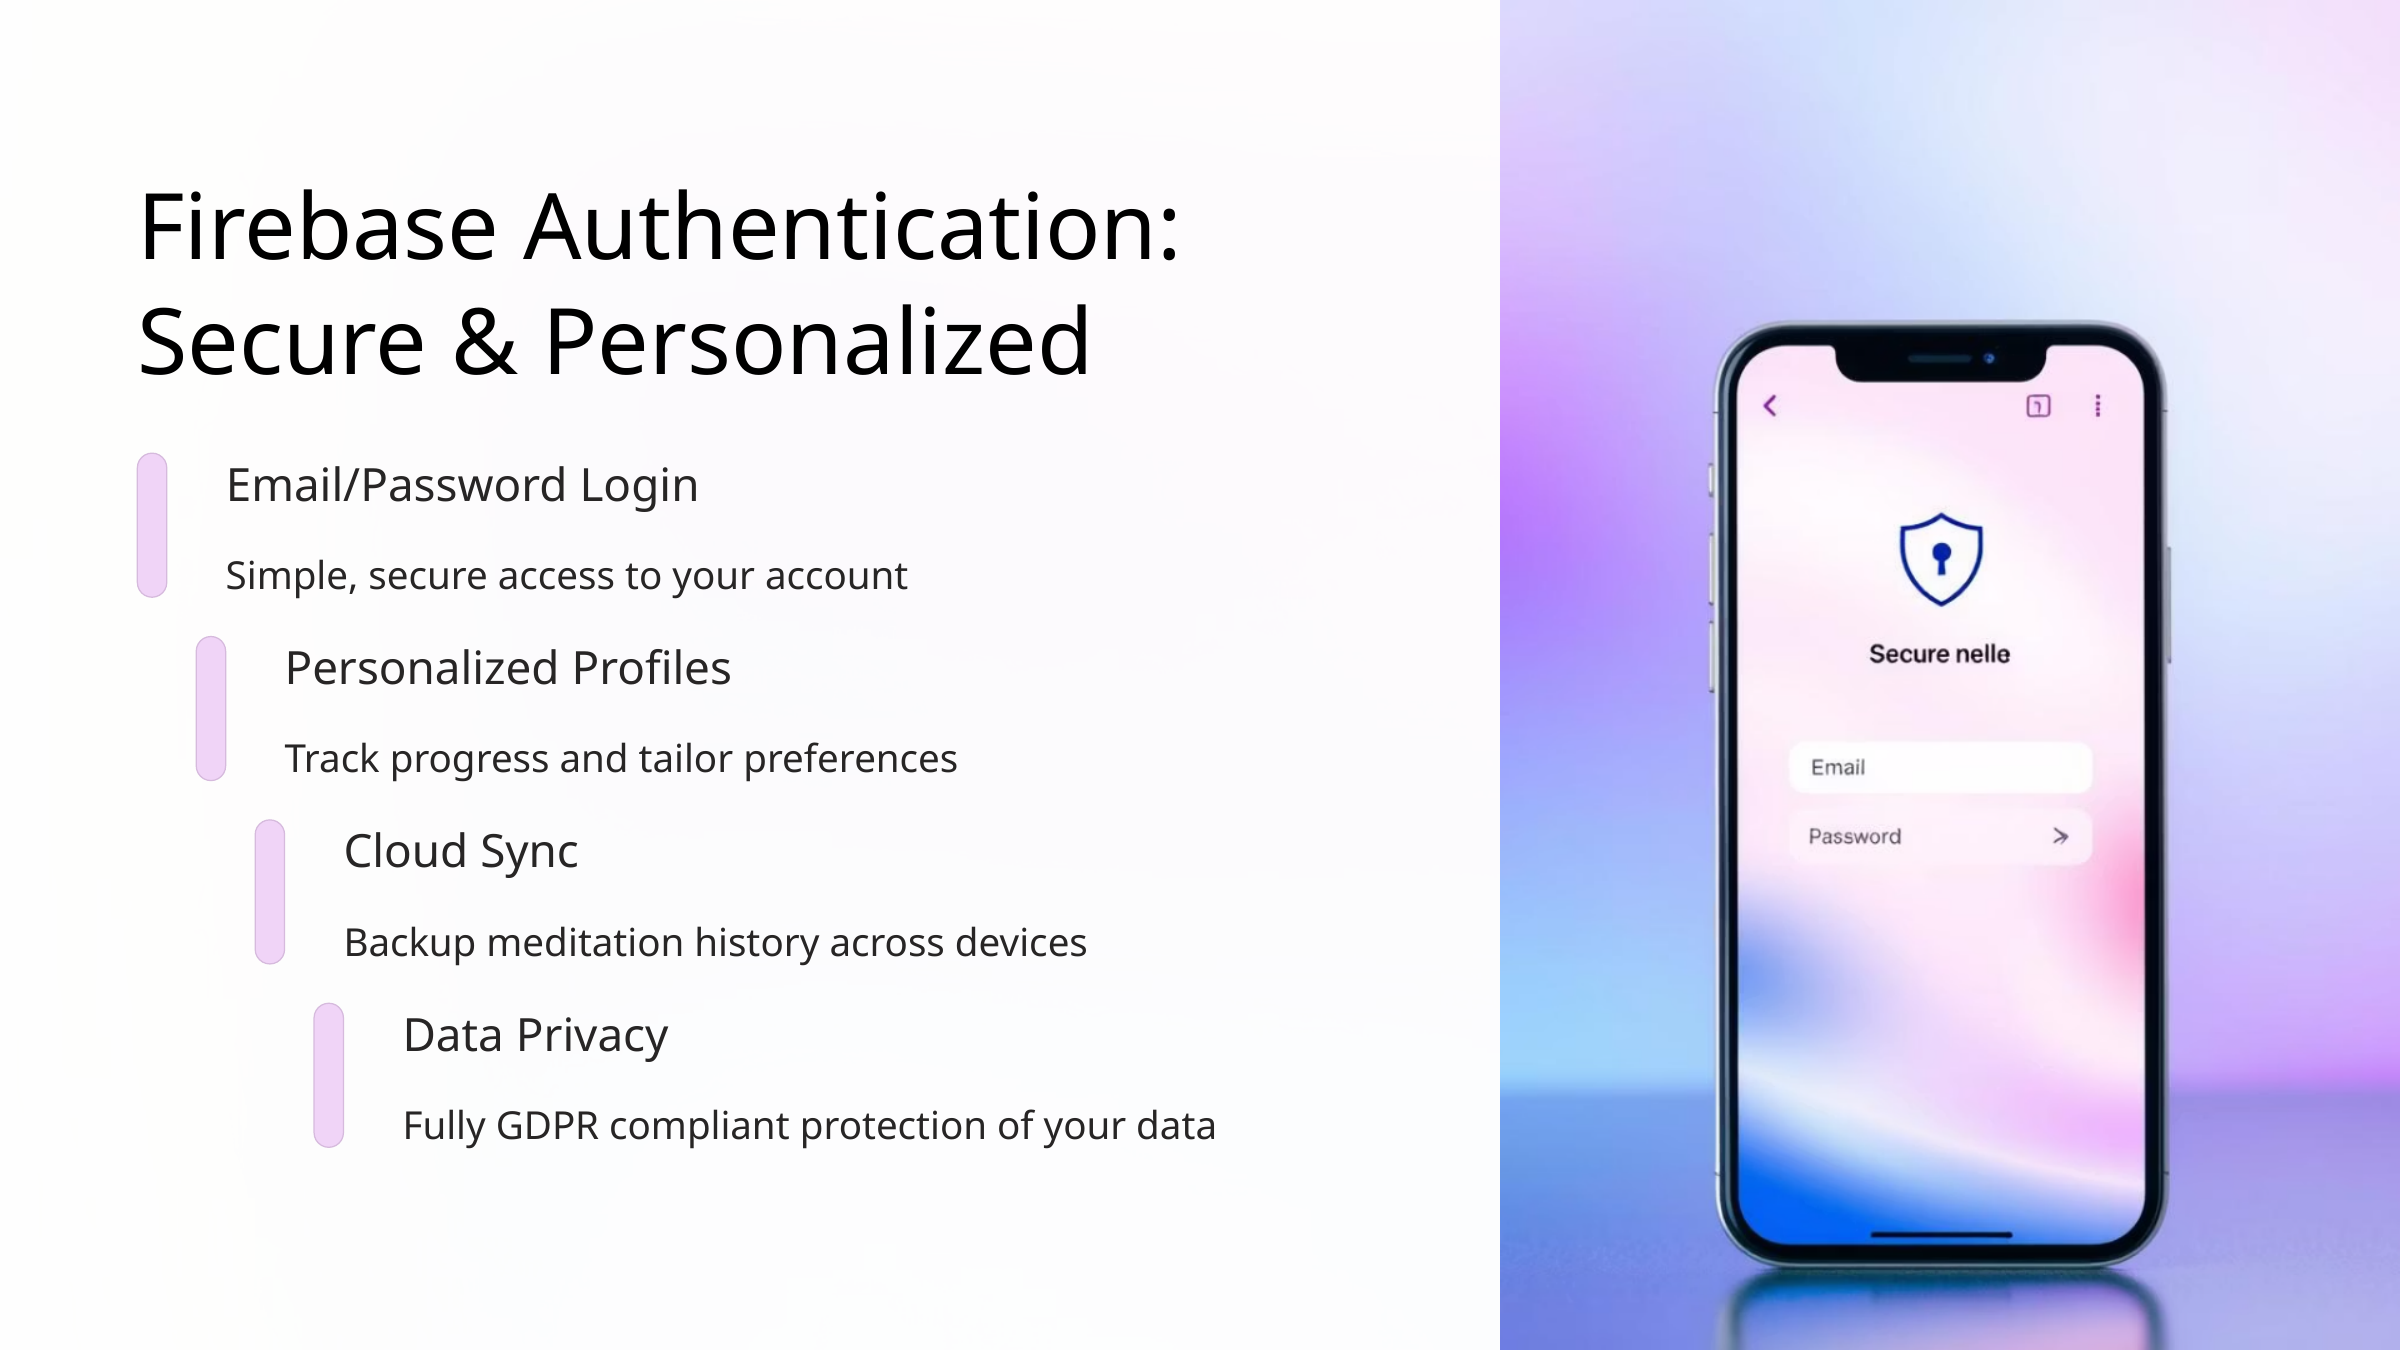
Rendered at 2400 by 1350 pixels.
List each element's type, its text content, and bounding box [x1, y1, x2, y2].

text_box Backup meditation history across devices [343, 901, 1363, 964]
text_box [314, 1003, 344, 1148]
text_box Personalized Profiles [284, 636, 747, 695]
picture [1499, 0, 2400, 1350]
text_box Simple, secure access to your account [225, 534, 1363, 598]
text_box [137, 453, 167, 598]
text_box Data Privacy [402, 1003, 865, 1061]
text_box Track progress and tailor preferences [284, 717, 1363, 781]
text_box Firebase Authentication: Secure & Personalized [137, 163, 1363, 395]
text_box Email/Password Login [225, 453, 694, 511]
text_box Fully GDPR compliant protection of your data [402, 1084, 1363, 1148]
text_box Cloud Sync [343, 819, 806, 878]
text_box [255, 819, 285, 964]
text_box [196, 636, 226, 781]
